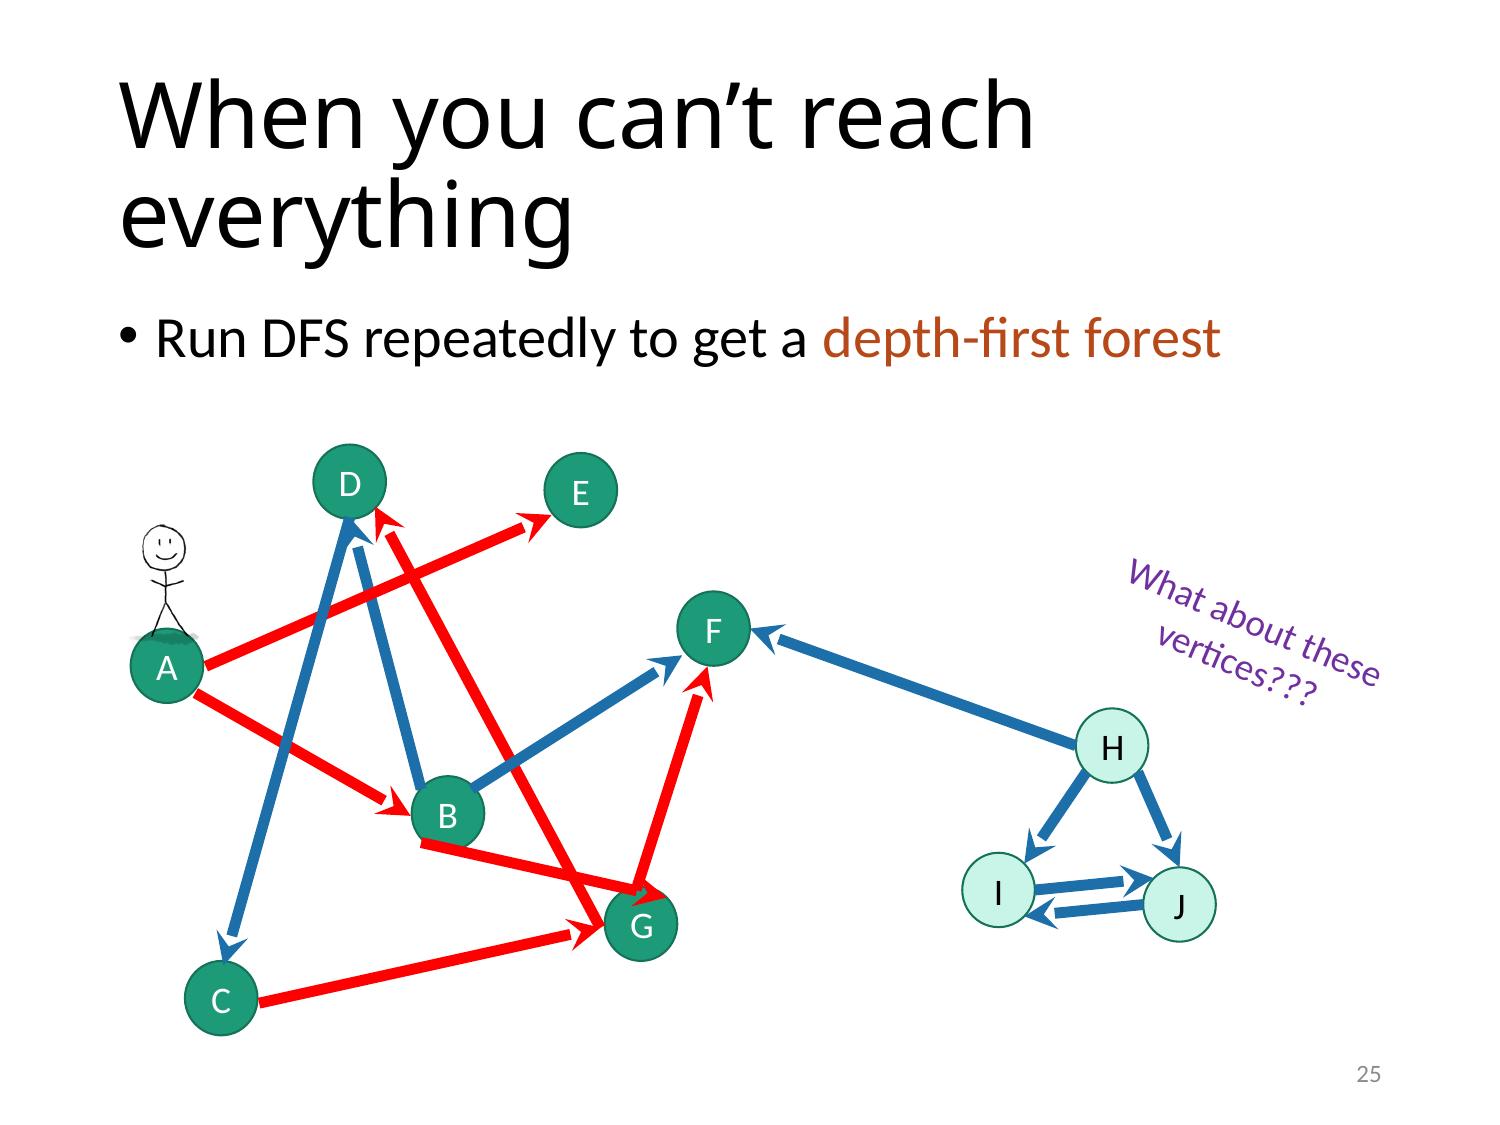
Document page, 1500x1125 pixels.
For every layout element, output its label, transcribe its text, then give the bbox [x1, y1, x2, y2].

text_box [1024, 771, 1087, 864]
text_box H [1075, 707, 1150, 784]
text_box J [1142, 866, 1217, 943]
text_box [1137, 771, 1180, 868]
text_box I [961, 851, 1036, 929]
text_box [749, 628, 1076, 746]
list Run DFS repeatedly to get a depth-first forest [103, 299, 1397, 1014]
title When you can’t reach everything [103, 59, 1397, 278]
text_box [1034, 878, 1154, 890]
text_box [130, 444, 750, 1036]
text_box What about these vertices??? [1056, 520, 1438, 763]
picture [116, 517, 211, 651]
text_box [1024, 904, 1144, 917]
slide_number 25 [1059, 1042, 1397, 1103]
